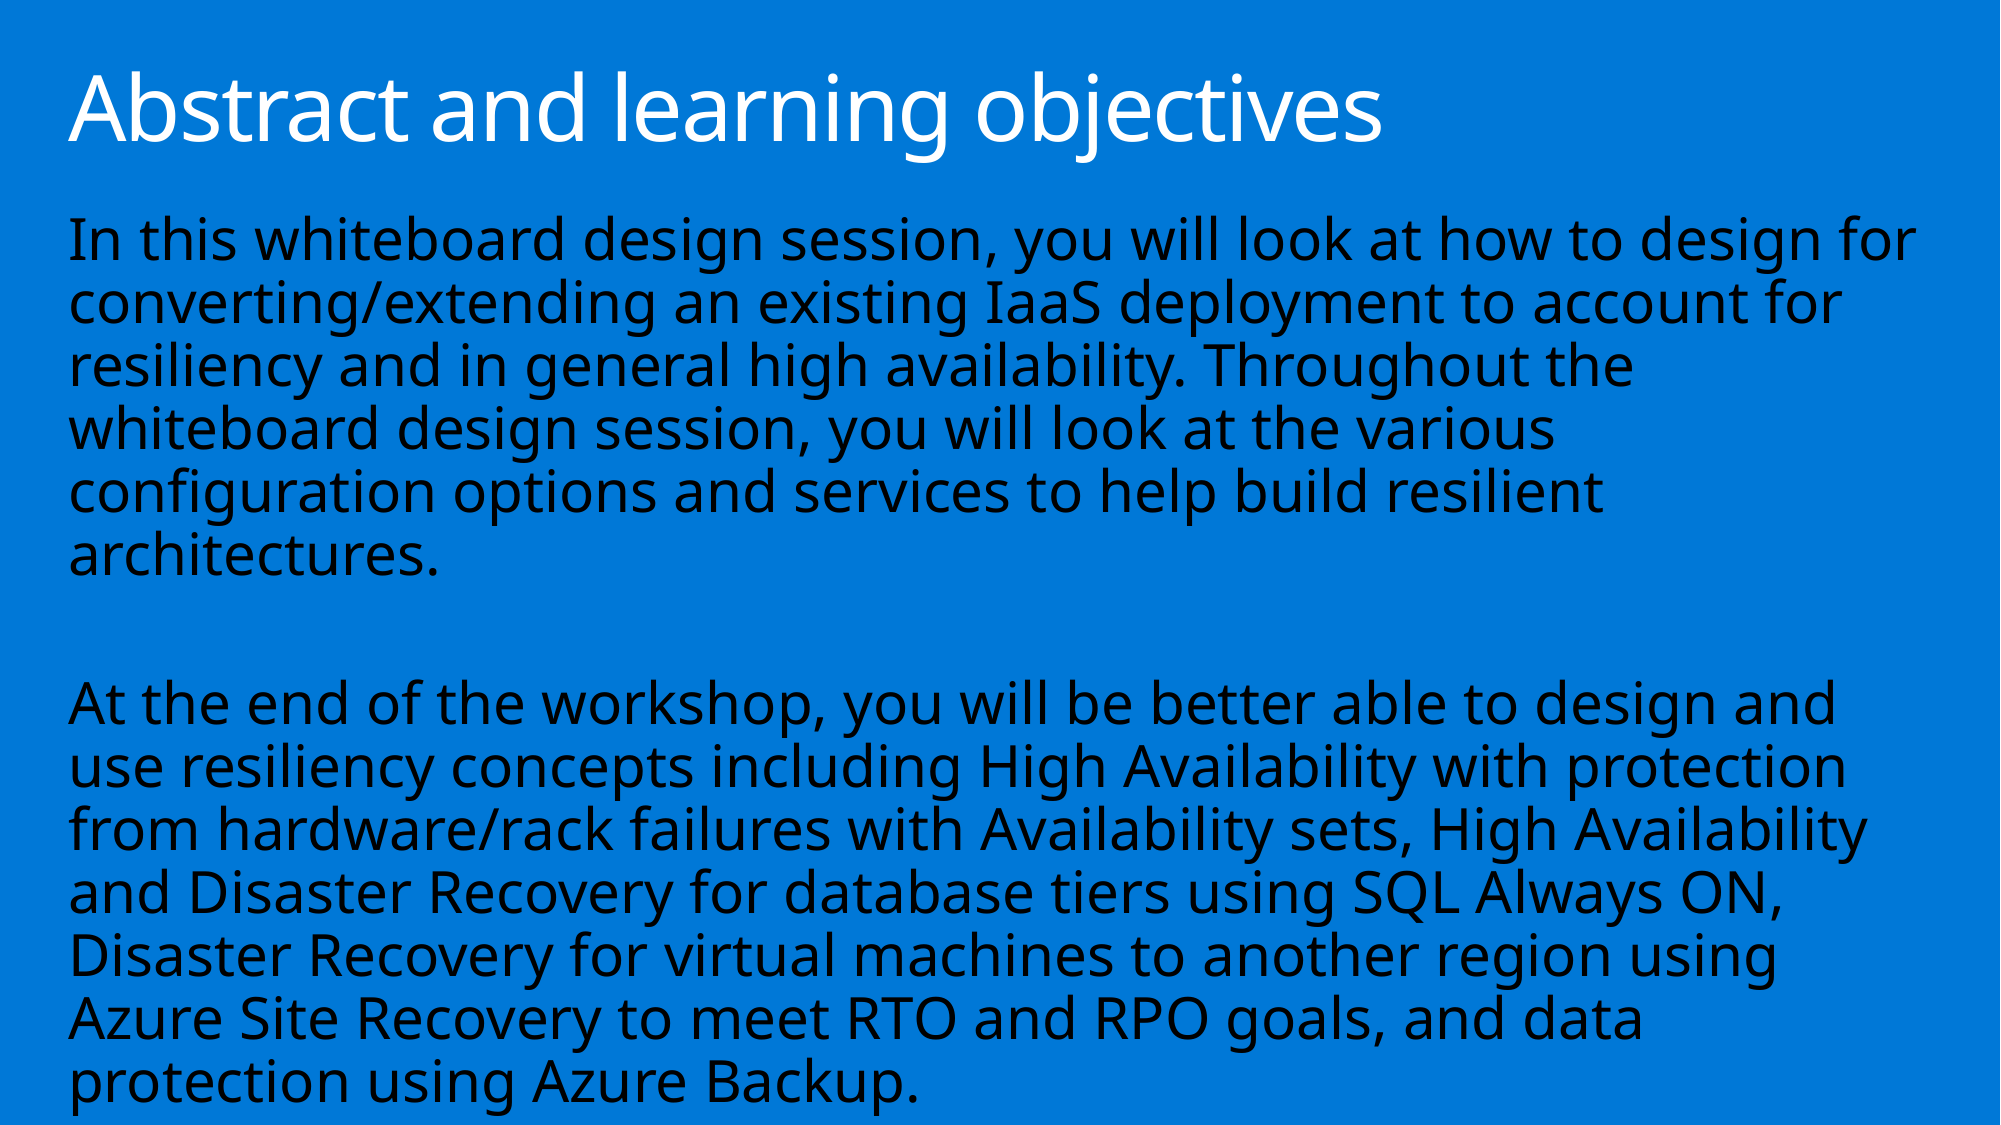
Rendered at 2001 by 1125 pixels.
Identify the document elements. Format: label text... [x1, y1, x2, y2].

list In this whiteboard design session, you will look at how to design for converting/extending an existing IaaS deployment to account for resiliency and in general high availability. Throughout the whiteboard design session, you will look at the various configuration options and services to help build resilient architectures. At the end of the workshop, you will be better able to design and use resiliency concepts including High Availability with protection from hardware/rack failures with Availability sets, High Availability and Disaster Recovery for database tiers using SQL Always ON, Disaster Recovery for virtual machines to another region using Azure Site Recovery to meet RTO and RPO goals, and data protection using Azure Backup. [44, 195, 1956, 1125]
title Abstract and learning objectives [44, 47, 1957, 196]
